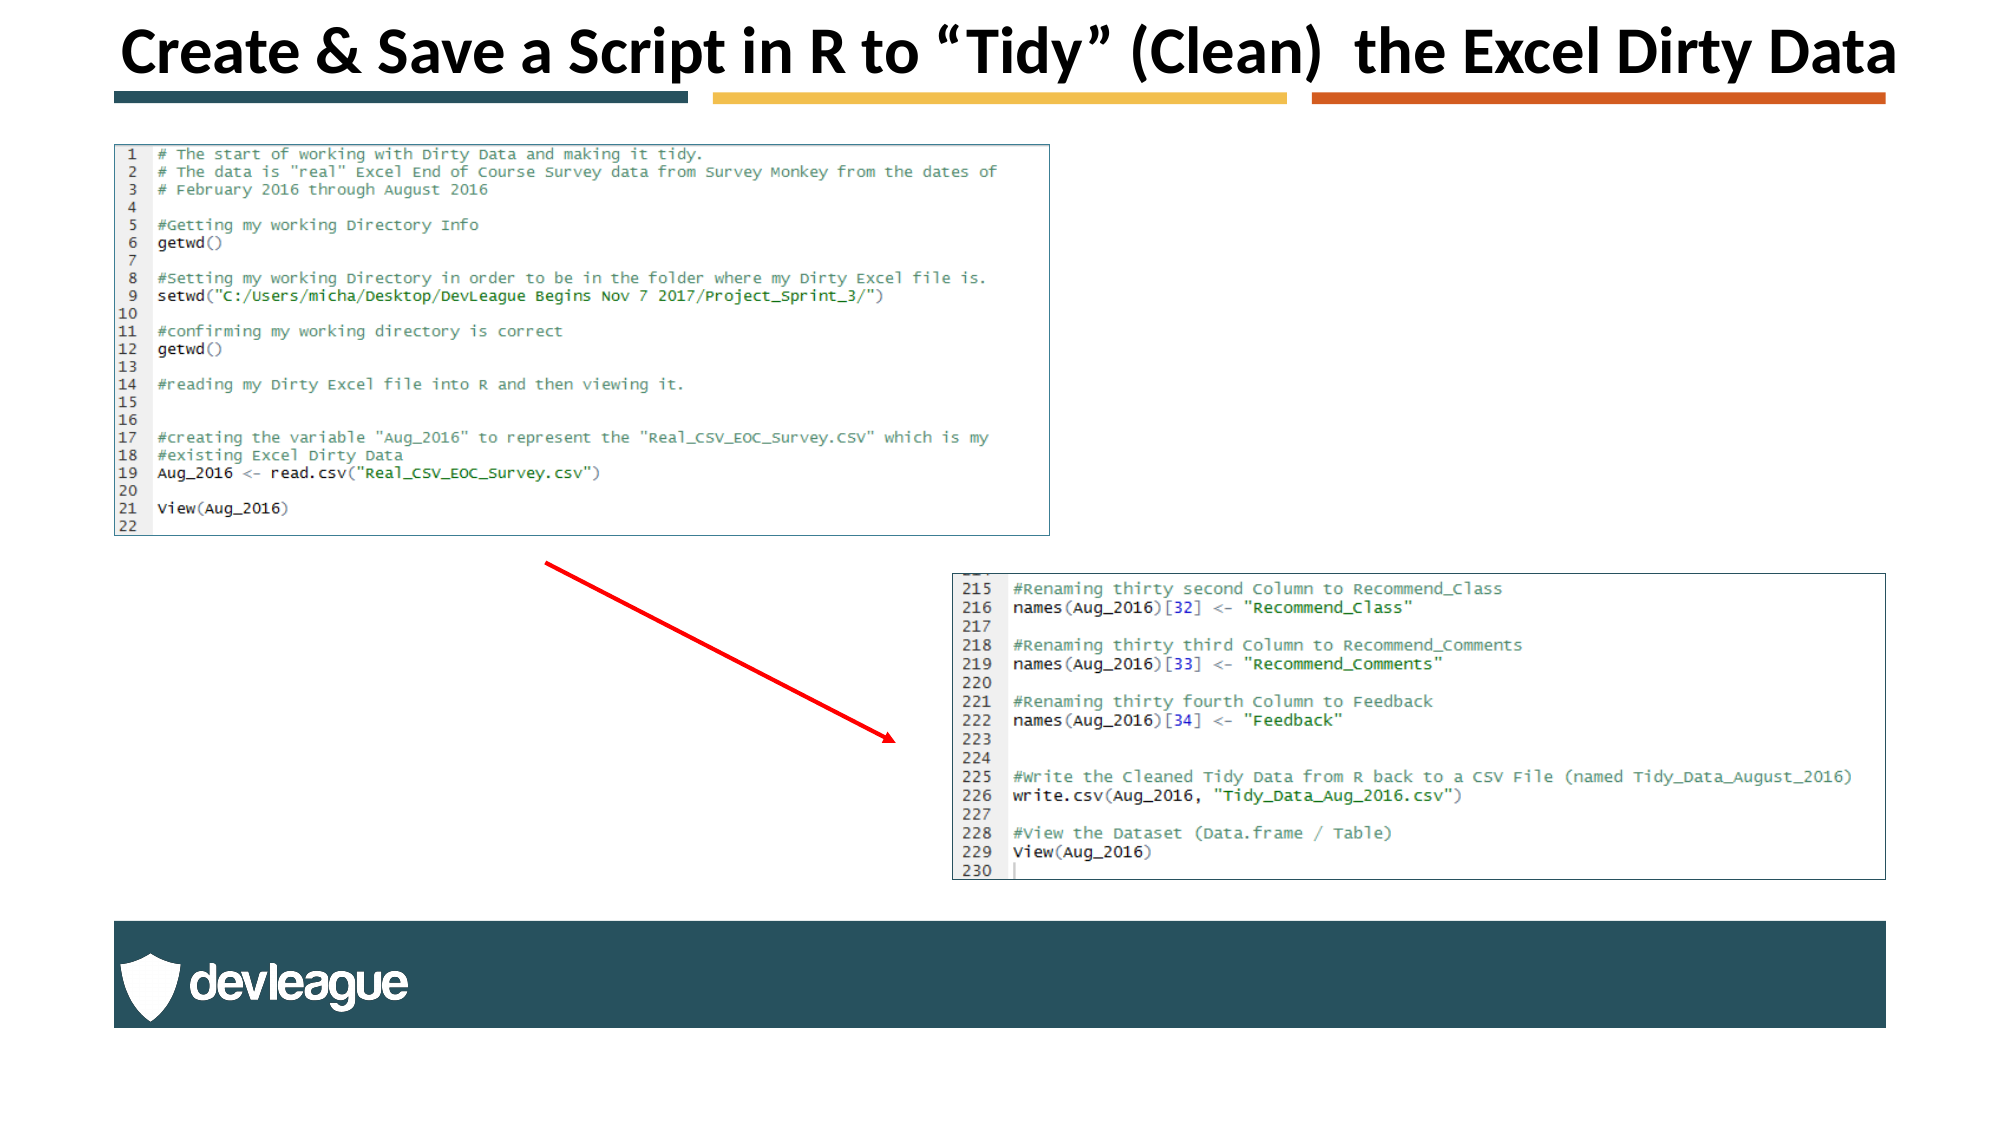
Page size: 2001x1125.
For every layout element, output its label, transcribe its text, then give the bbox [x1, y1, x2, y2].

text_box [113, 920, 1887, 1029]
picture [114, 144, 1050, 537]
text_box Create & Save a Script in R to “Tidy” (Clean) the Excel Dirty Data [106, 0, 1915, 95]
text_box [545, 562, 896, 743]
text_box [712, 95, 1288, 105]
picture [951, 573, 1886, 880]
text_box [1311, 95, 1887, 105]
text_box [113, 95, 689, 104]
picture [120, 953, 412, 1022]
